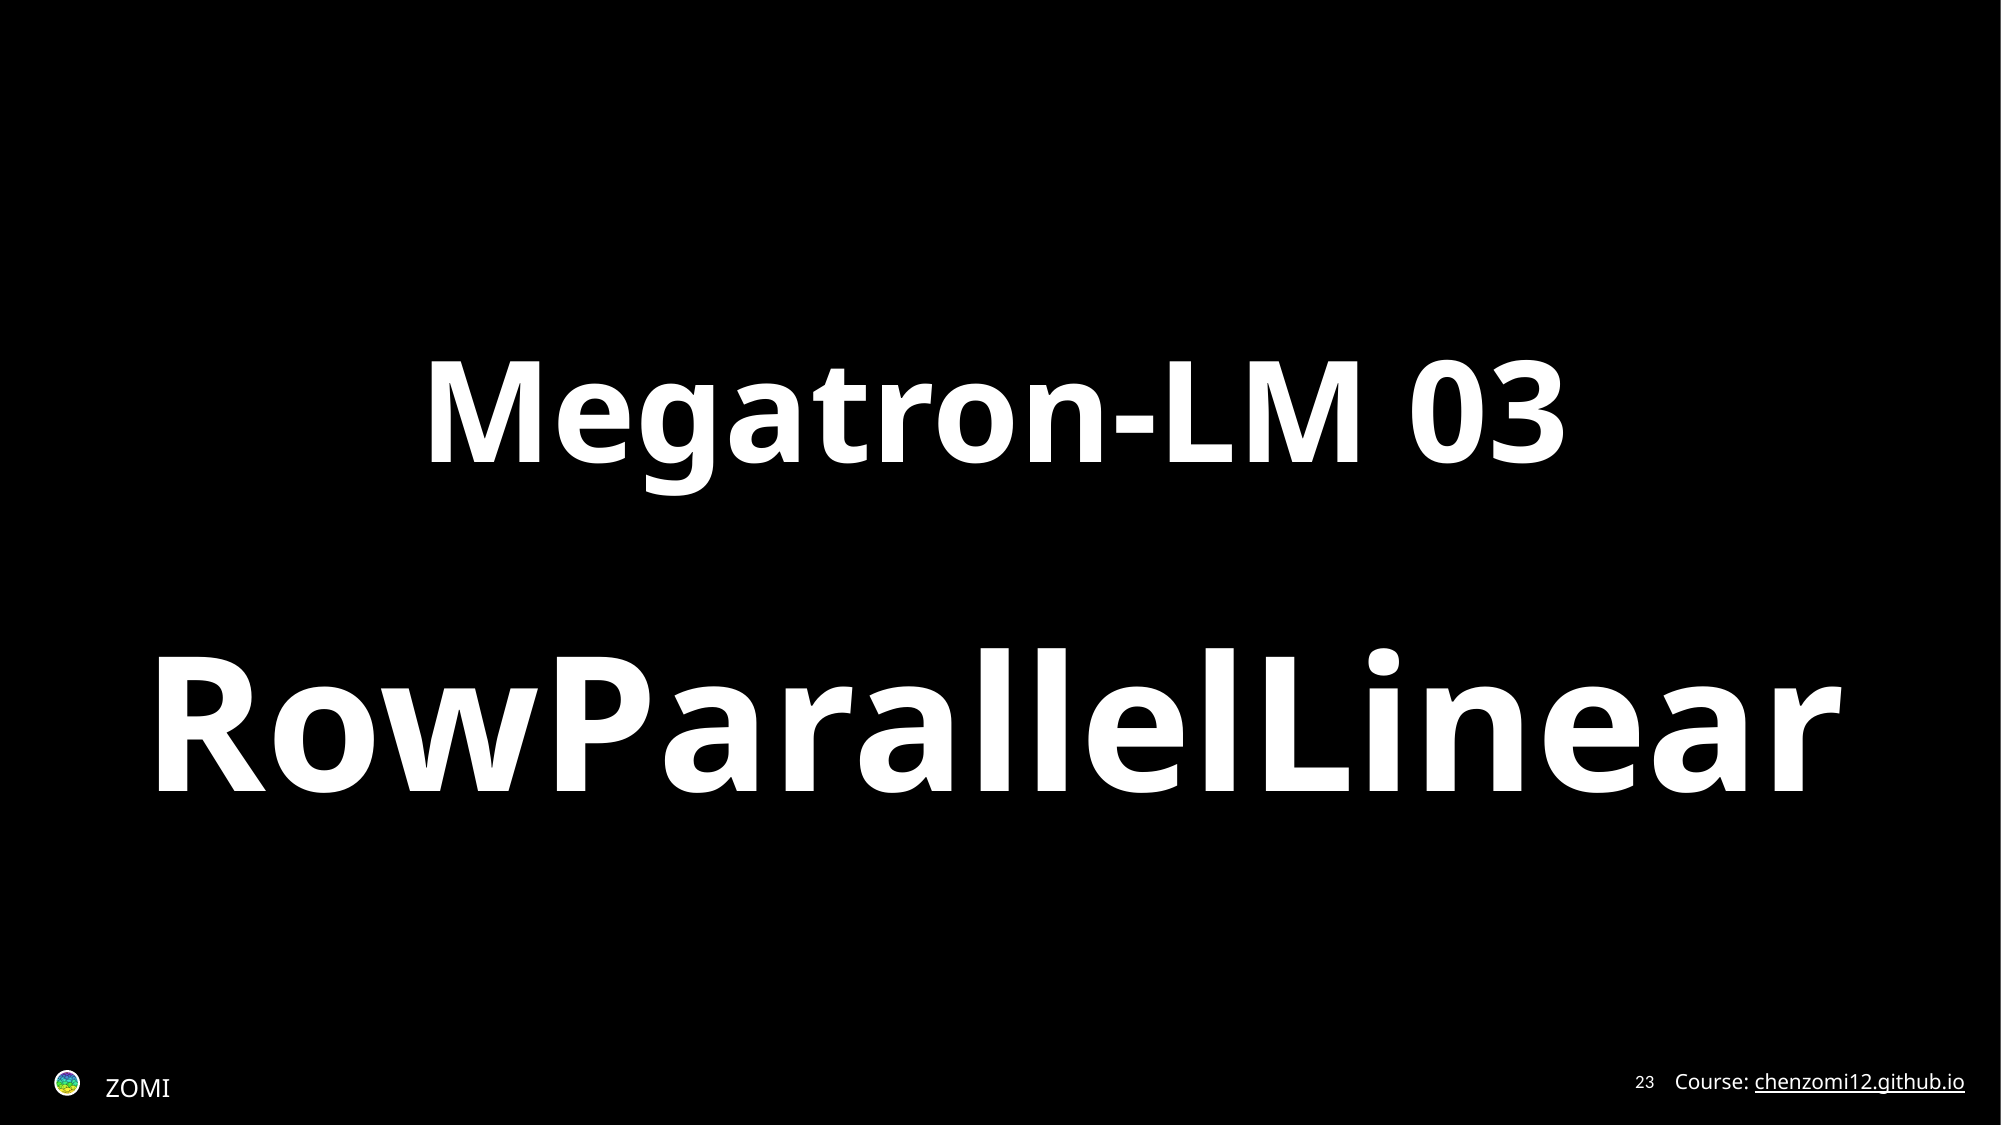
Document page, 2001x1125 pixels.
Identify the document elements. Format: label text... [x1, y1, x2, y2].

list Megatron-LM 03 RowParallelLinear [79, 80, 1910, 986]
picture [57, 1073, 77, 1093]
